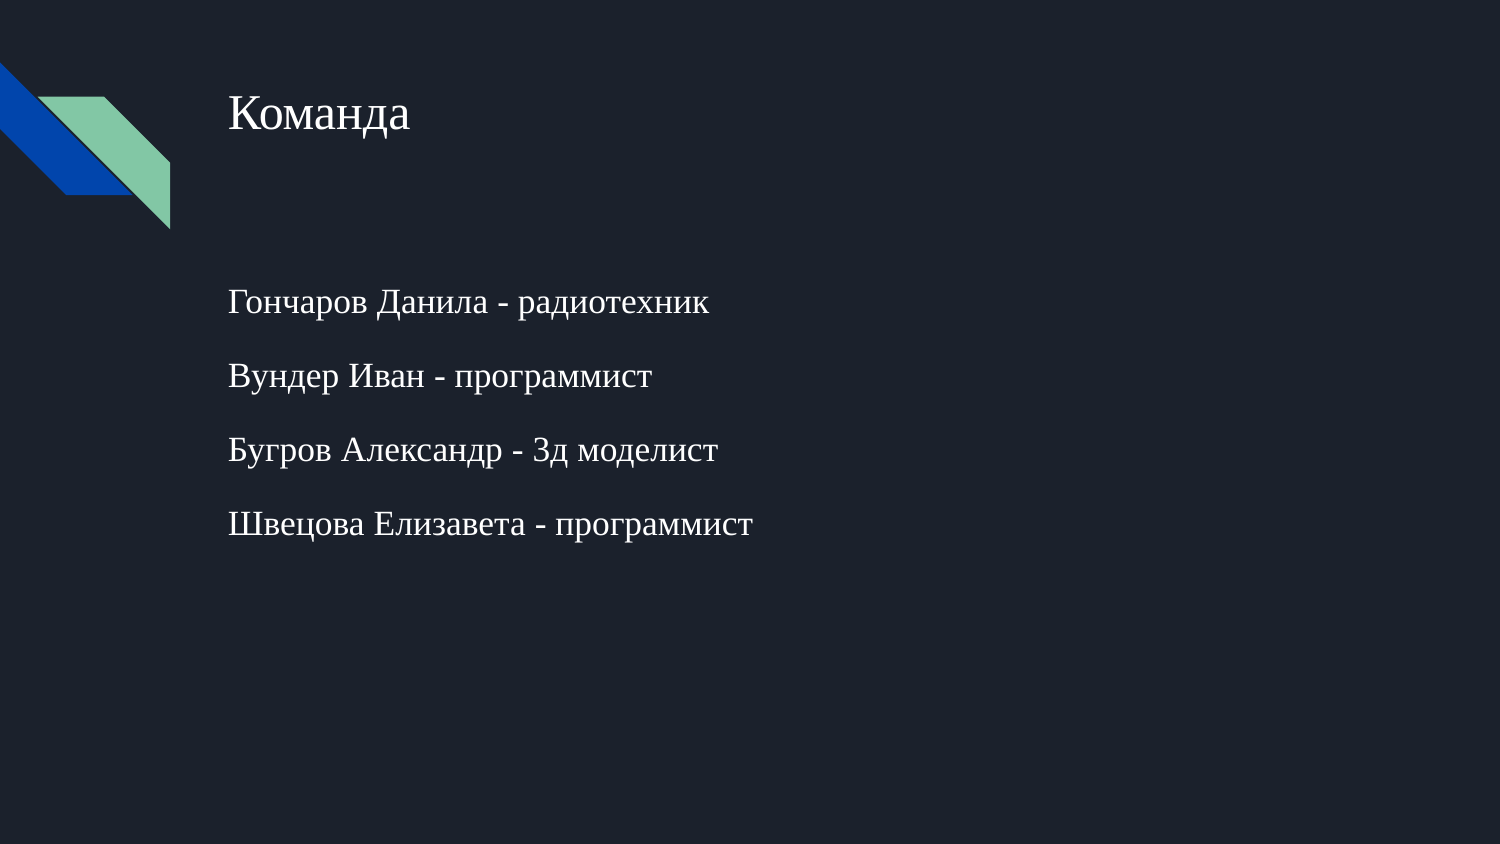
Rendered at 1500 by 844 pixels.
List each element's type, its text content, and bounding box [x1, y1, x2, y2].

list Гончаров Данила - радиотехник Вундер Иван - программист Бугров Александр - 3д моделист Швецова Елизавета - программист [212, 257, 1368, 735]
title Команда [212, 64, 1368, 215]
